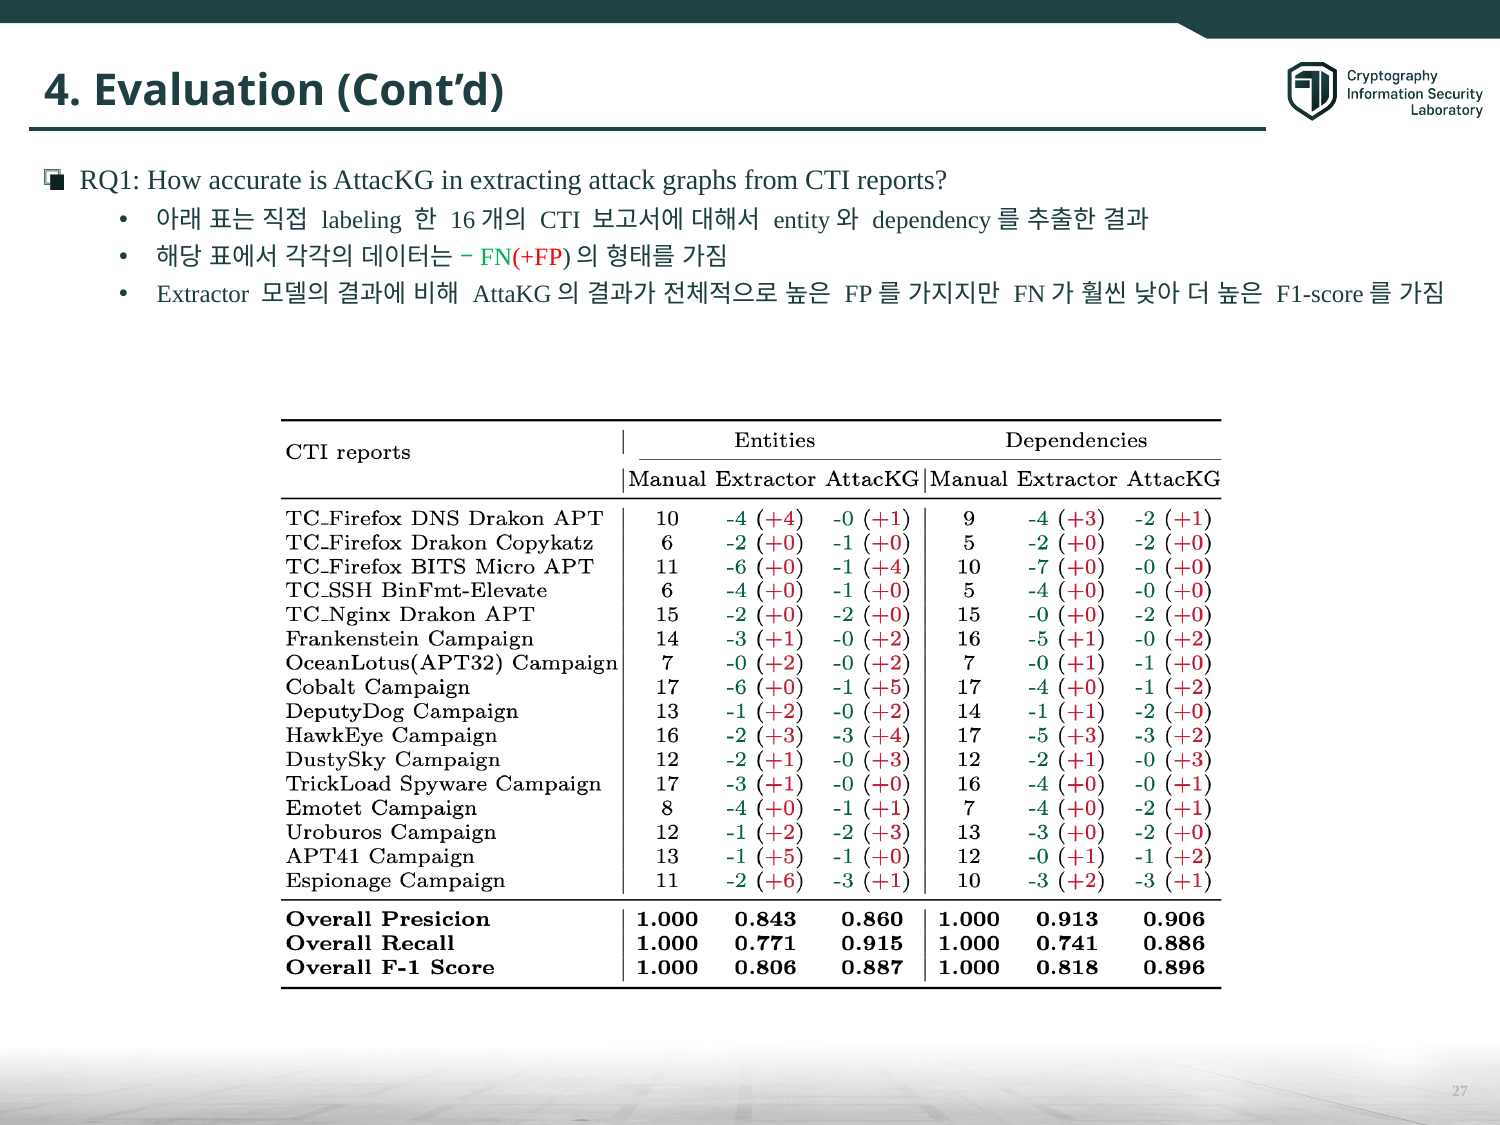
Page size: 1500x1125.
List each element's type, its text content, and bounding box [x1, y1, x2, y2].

title 4. Evaluation (Cont’d) [29, 57, 1266, 126]
picture [278, 415, 1222, 994]
picture [1282, 62, 1483, 121]
picture [44, 169, 64, 190]
slide_number 27 [1384, 1077, 1483, 1103]
list RQ1: How accurate is AttacKG in extracting attack graphs from CTI reports? 아래 표는 직접 labeling 한 16개의 CTI 보고서에 대해서 entity와 dependency를 추출한 결과 해당 표에서 각각의 데이터는 –FN(+FP)의 형태를 가짐 Extractor 모델의 결과에 비해 AttaKG의 결과가 전체적으로 높은 FP를 가지지만 FN가 훨씬 낮아 더 높은 F1-score를 가짐 [29, 158, 1473, 1006]
